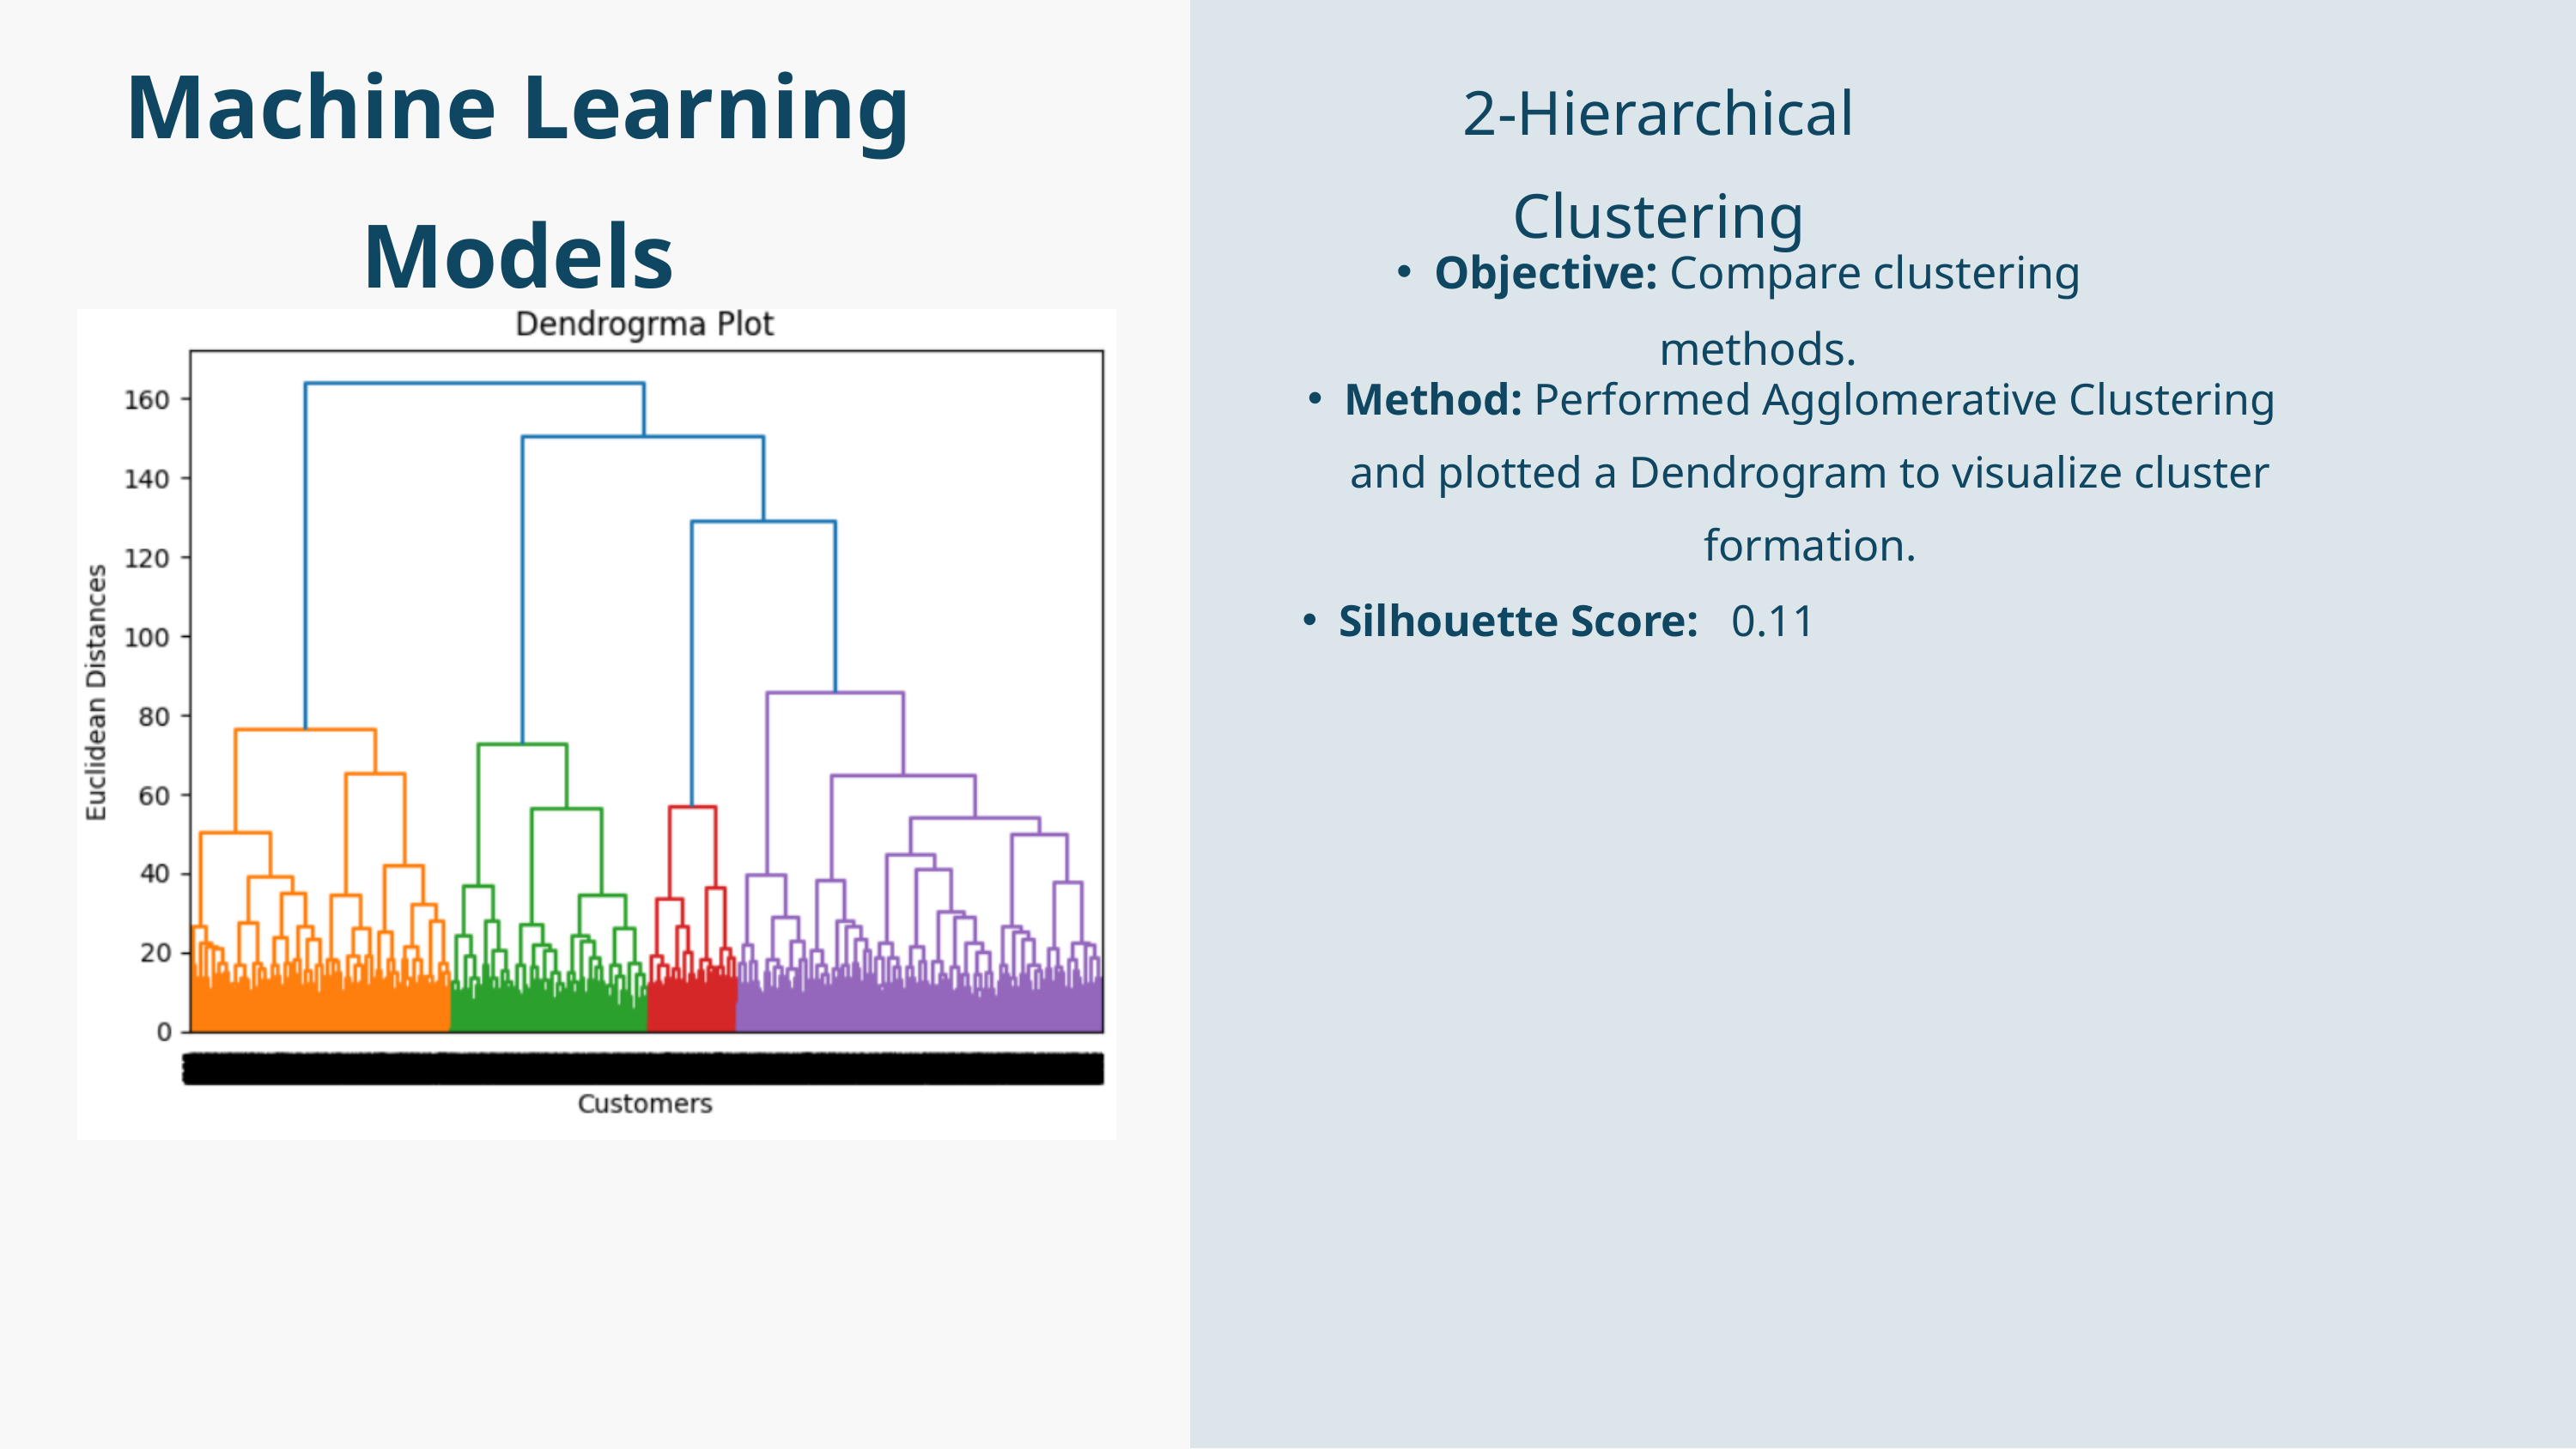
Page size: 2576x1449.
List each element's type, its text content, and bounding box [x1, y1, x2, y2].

text_box Machine Learning Models [29, 7, 1005, 306]
text_box [77, 309, 1117, 1140]
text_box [1189, 0, 2576, 1449]
